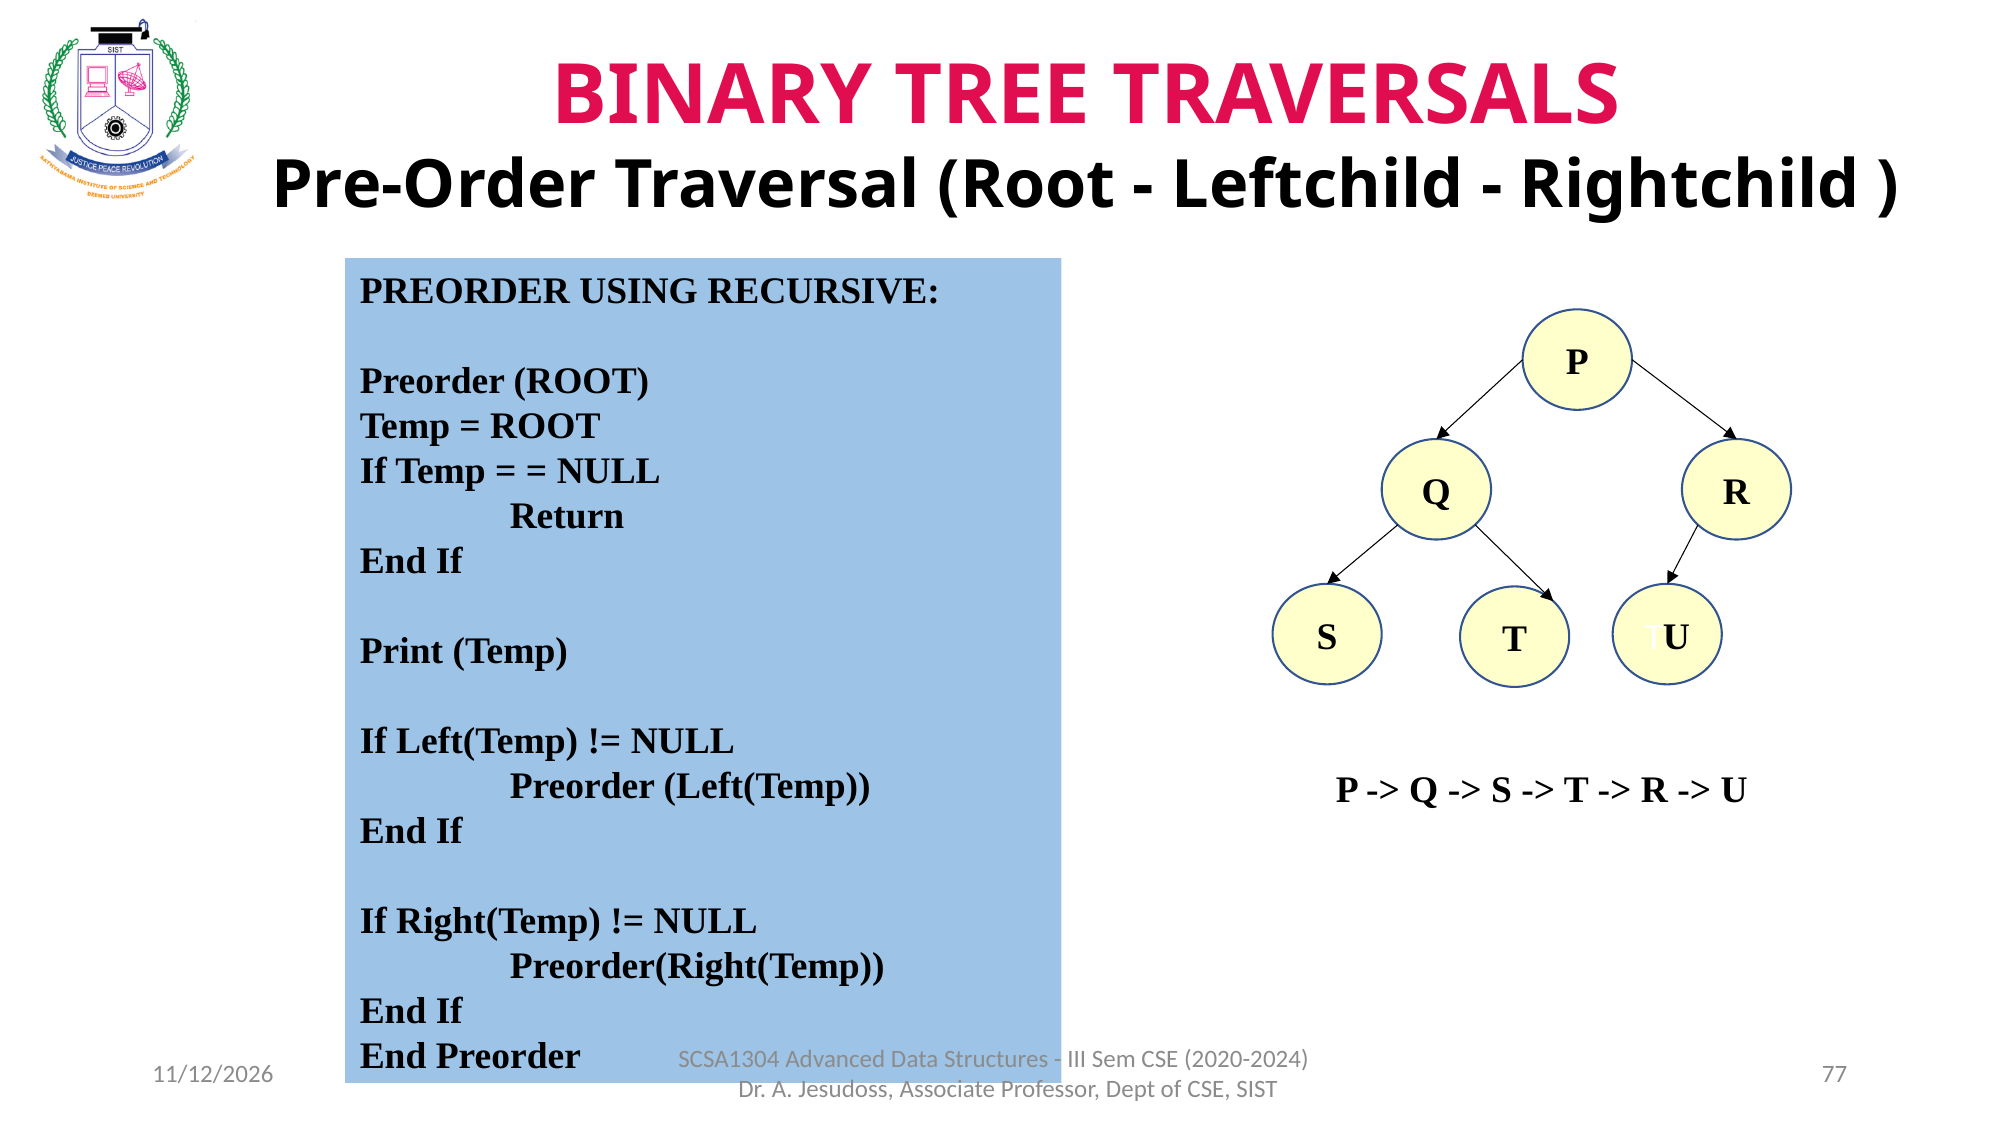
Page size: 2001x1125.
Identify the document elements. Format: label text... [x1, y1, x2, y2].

footer SCSA1304 Advanced Data Structures - III Sem CSE (2020-2024) Dr. A. Jesudoss, Associate Professor, Dept of CSE, SIST [662, 1042, 1338, 1103]
text_box BINARY TREE TRAVERSALS Pre-Order Traversal (Root - Leftchild - Rightchild ) [256, 33, 1917, 328]
slide_number 77 [1412, 1042, 1863, 1103]
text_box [1272, 309, 1792, 687]
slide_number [137, 1042, 588, 1103]
text_box P -> Q -> S -> T -> R -> U [1307, 757, 1777, 818]
text_box PREORDER USING RECURSIVE: Preorder (ROOT) Temp = ROOT If Temp = = NULL Return End If Print (Temp) If Left(Temp) != NULL Preorder (Left(Temp)) End If If Right(Temp) != NULL Preorder(Right(Temp)) End If End Preorder [345, 258, 1062, 1083]
picture [28, 14, 196, 205]
